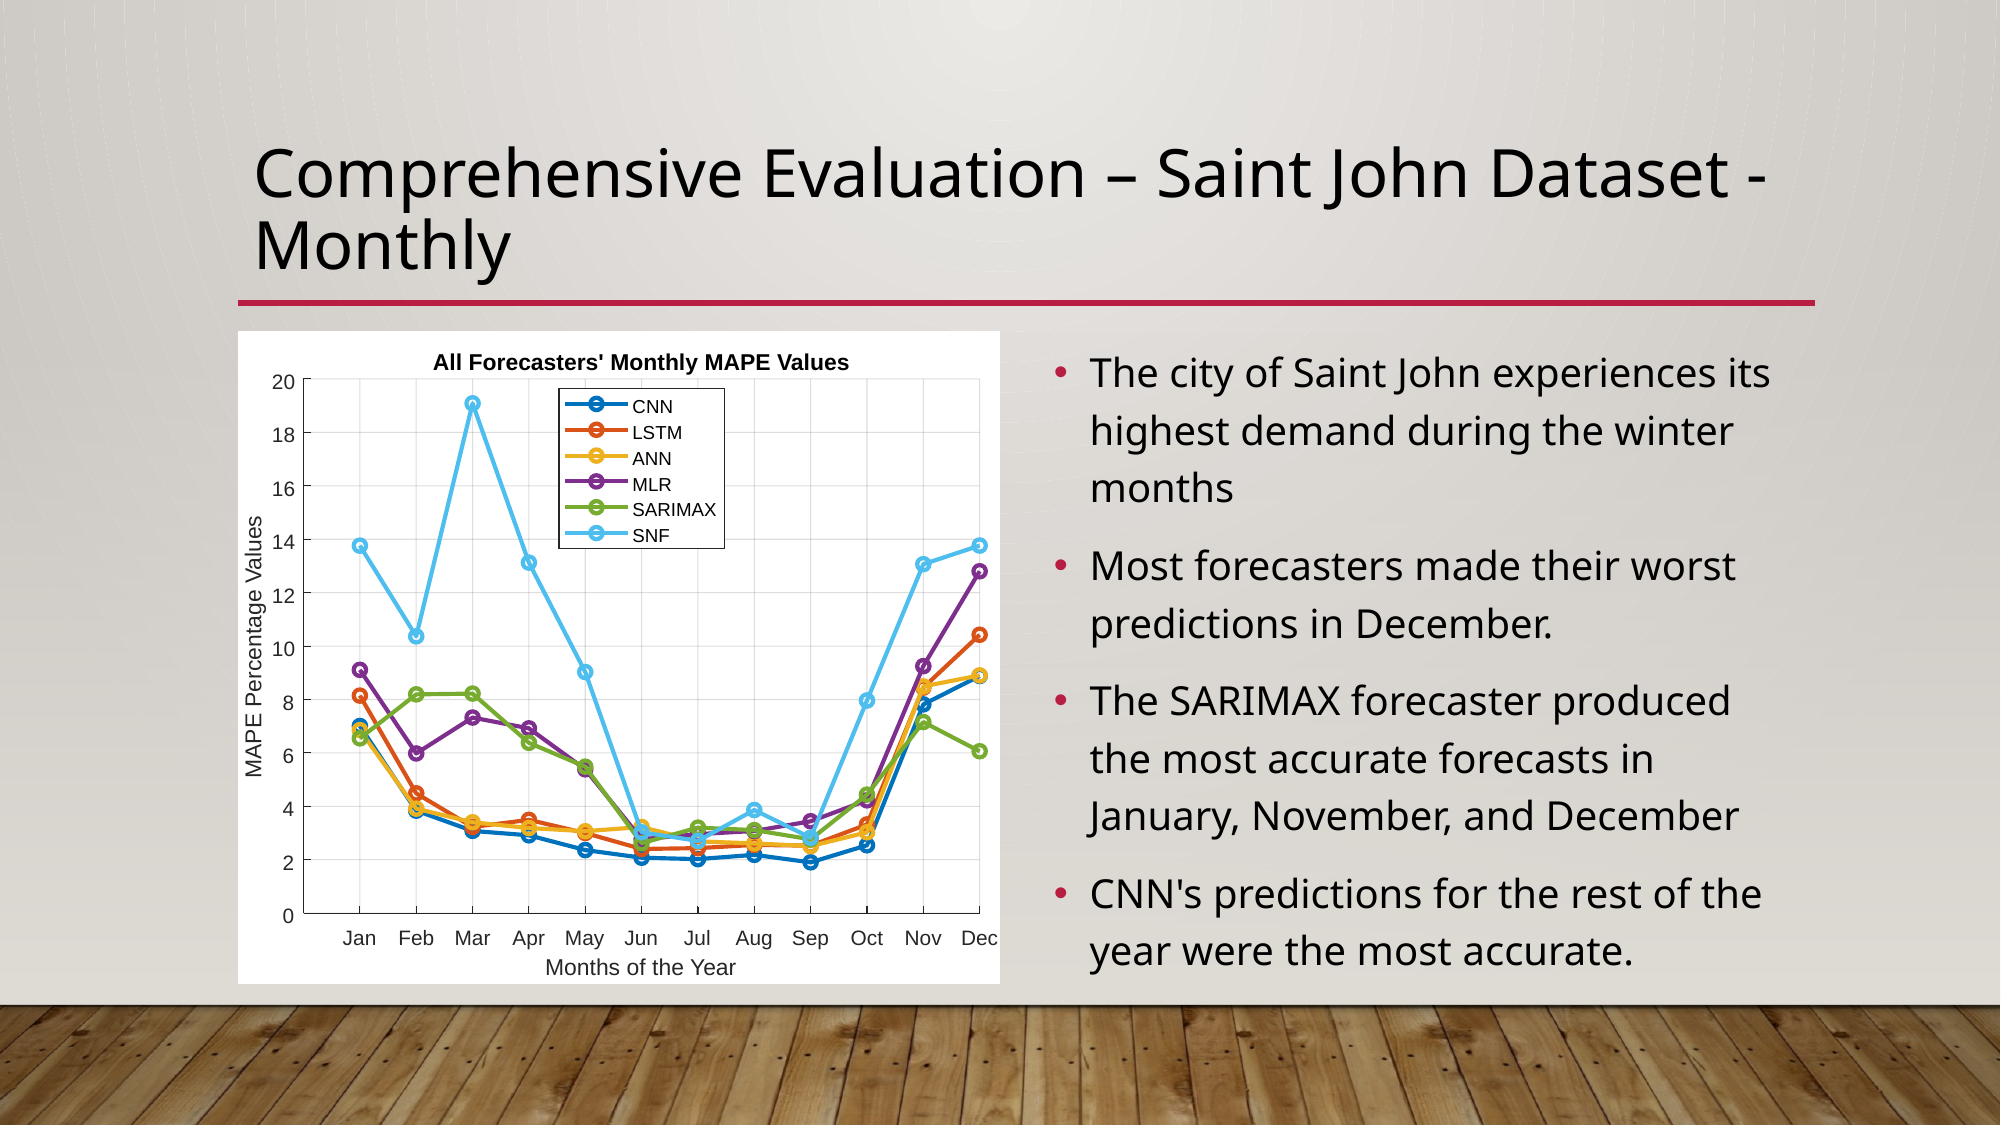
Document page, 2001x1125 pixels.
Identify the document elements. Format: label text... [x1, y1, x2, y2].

list The city of Saint John experiences its highest demand during the winter months Most forecasters made their worst predictions in December. The SARIMAX forecaster produced the most accurate forecasts in January, November, and December CNN's predictions for the rest of the year were the most accurate. [1038, 330, 1814, 984]
picture [0, 1005, 2000, 1125]
title Comprehensive Evaluation – Saint John Dataset - Monthly [238, 131, 1814, 305]
picture [237, 330, 1001, 984]
